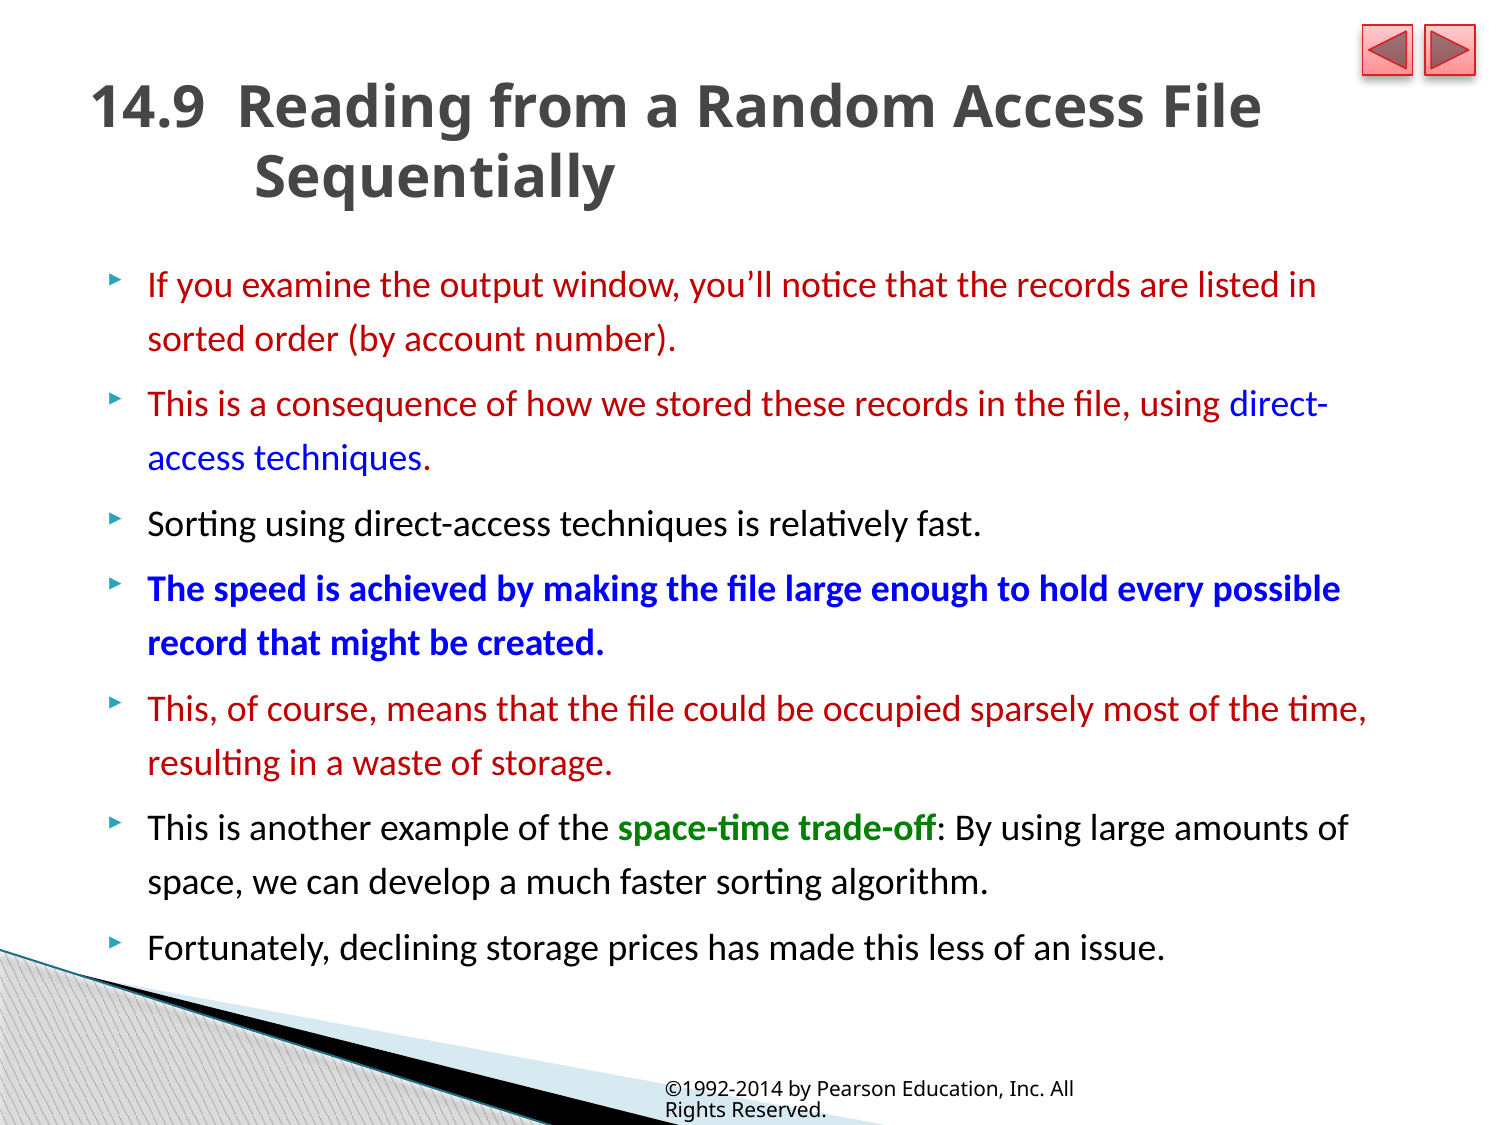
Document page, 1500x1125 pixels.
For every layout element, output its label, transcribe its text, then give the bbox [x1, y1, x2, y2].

footer ©1992-2014 by Pearson Education, Inc. All Rights Reserved. [650, 1051, 1105, 1112]
title 14.9 Reading from a Random Access File Sequentially [75, 45, 1425, 233]
list If you examine the output window, you’ll notice that the records are listed in sorted order (by account number). This is a consequence of how we stored these records in the file, using direct-access techniques. Sorting using direct-access techniques is relatively fast. The speed is achieved by making the file large enough to hold every possible record that might be created. This, of course, means that the file could be occupied sparsely most of the time, resulting in a waste of storage. This is another example of the space-time trade-off: By using large amounts of space, we can develop a much faster sorting algorithm. Fortunately, declining storage prices has made this less of an issue. [75, 242, 1425, 986]
